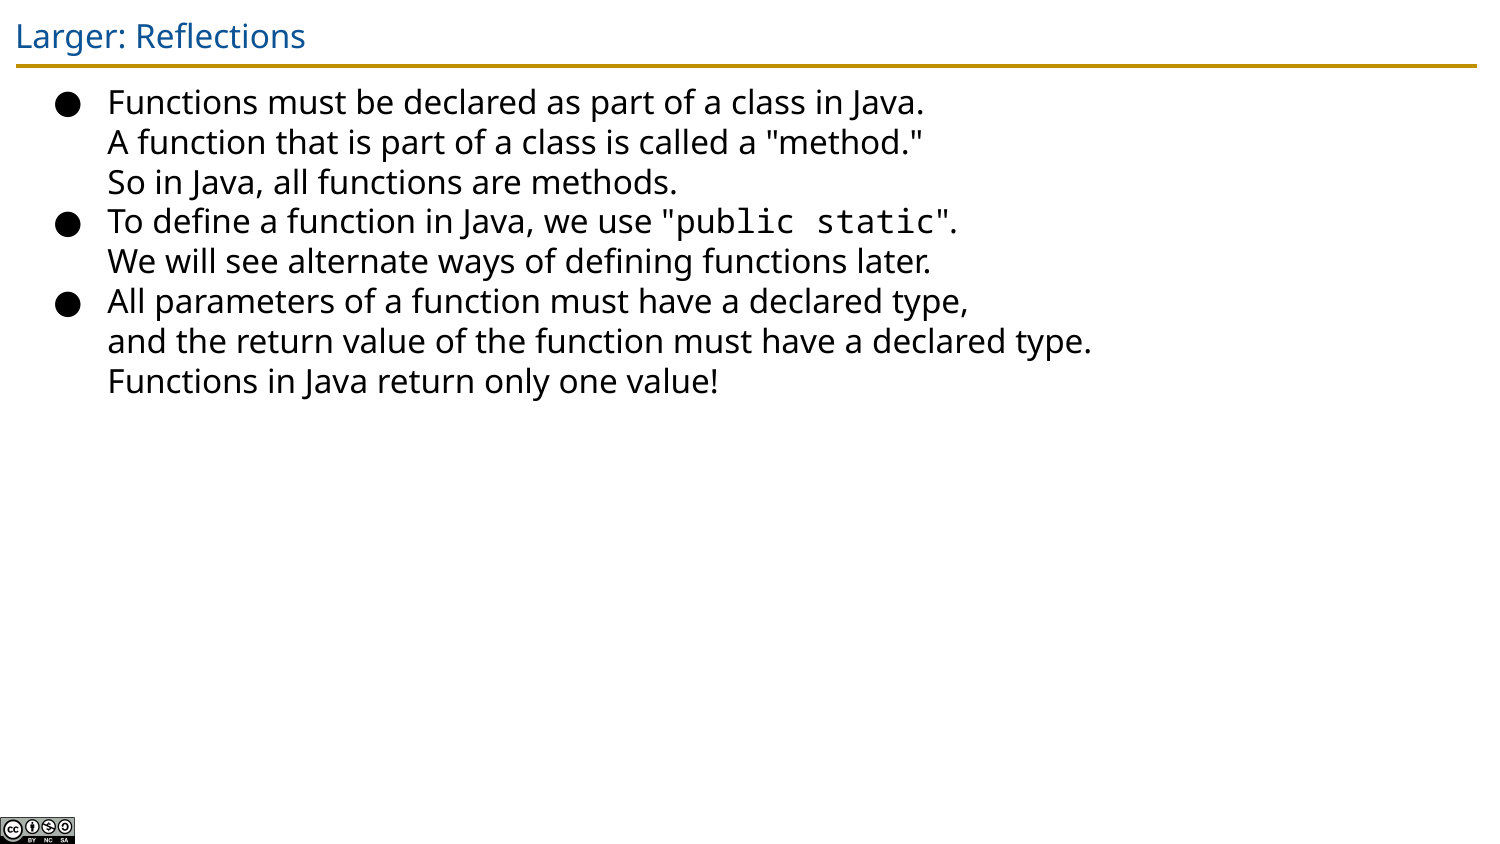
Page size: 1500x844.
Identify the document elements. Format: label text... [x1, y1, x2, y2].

picture [0, 817, 75, 844]
list Functions must be declared as part of a class in Java. A function that is part of a class is called a "method." So in Java, all functions are methods. To define a function in Java, we use "public static". We will see alternate ways of defining functions later. All parameters of a function must have a declared type, and the return value of the function must have a declared type. Functions in Java return only one value! [17, 65, 1416, 728]
title Larger: Reflections [0, 0, 1398, 65]
